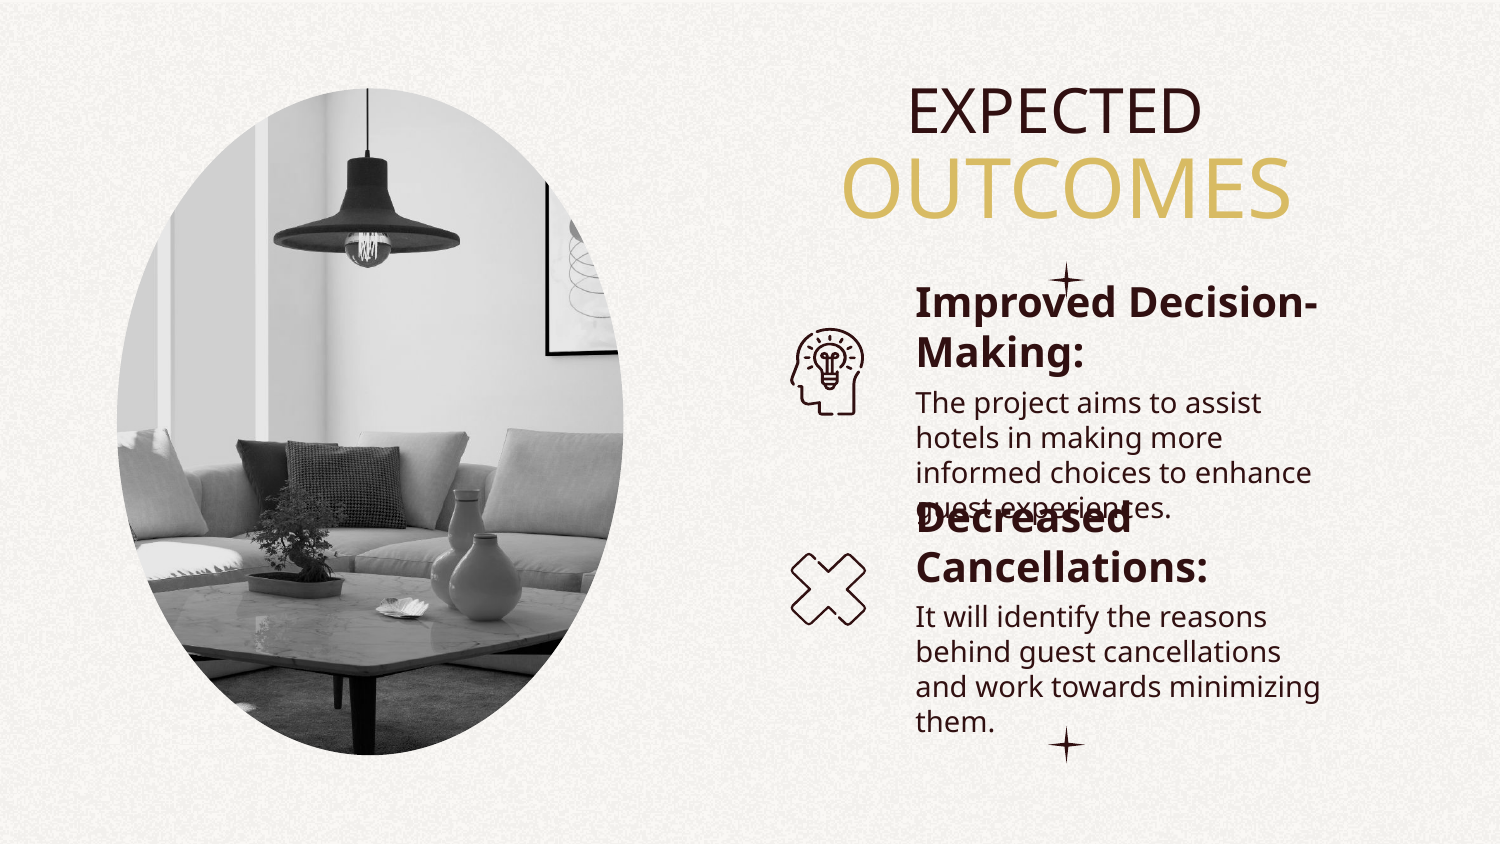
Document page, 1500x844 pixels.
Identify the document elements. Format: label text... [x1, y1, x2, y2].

title Improved Decision-Making: [900, 307, 1407, 392]
picture [116, 88, 624, 756]
subtitle The project aims to assist hotels in making more informed choices to enhance guest experiences. [900, 392, 1354, 458]
text_box [1047, 726, 1086, 764]
subtitle It will identify the reasons behind guest cancellations and work towards minimizing them. [900, 606, 1354, 689]
text_box [1047, 261, 1086, 299]
title EXPECTED OUTCOMES [750, 50, 1383, 252]
title Decreased Cancellations: [900, 522, 1354, 606]
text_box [789, 327, 867, 416]
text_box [789, 552, 867, 627]
